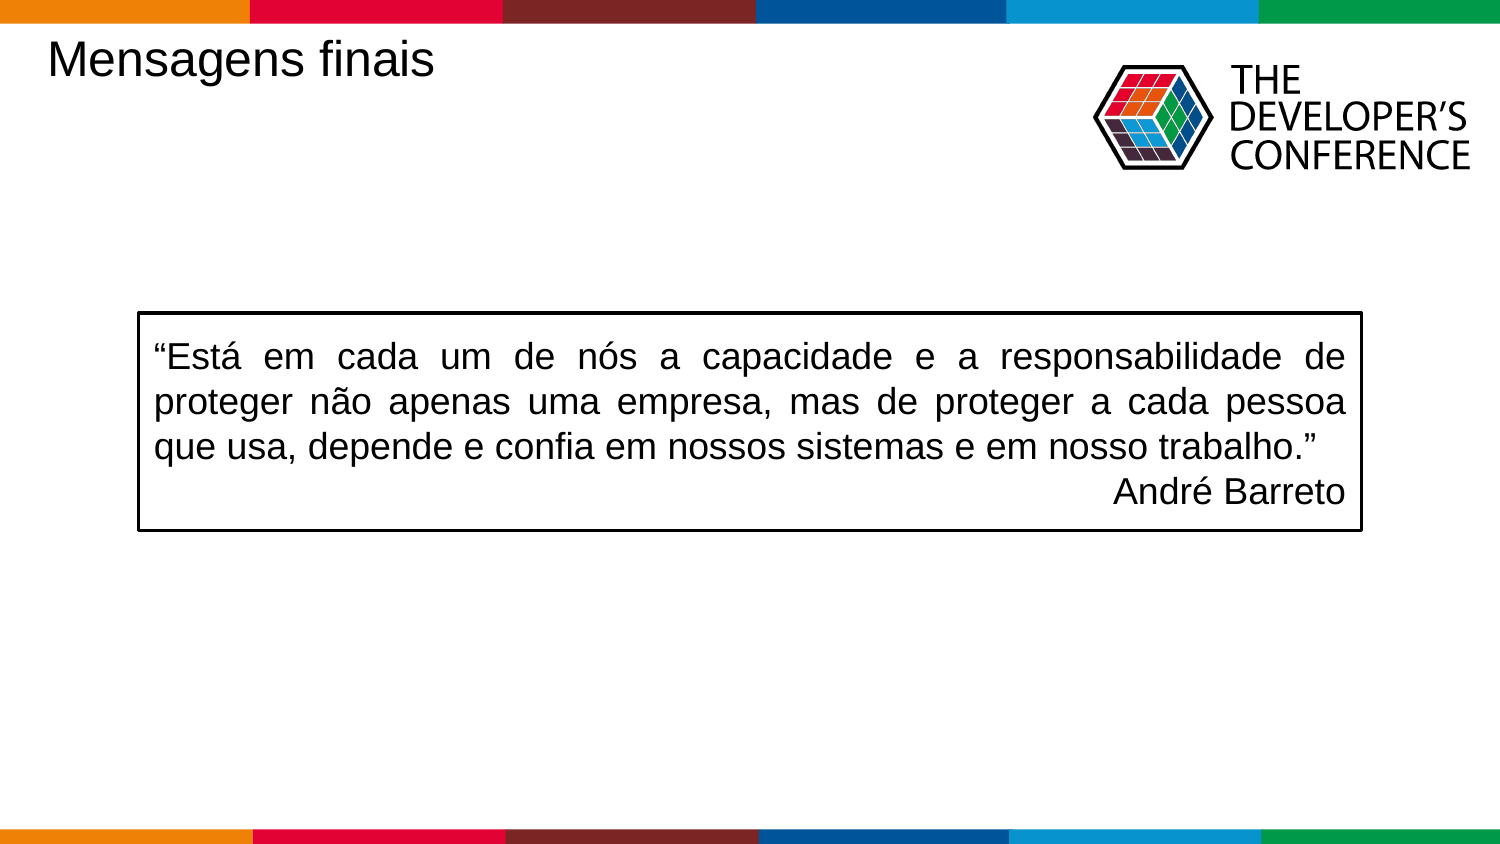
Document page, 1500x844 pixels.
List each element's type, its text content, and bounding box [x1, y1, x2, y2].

picture [1075, 47, 1486, 186]
title Mensagens finais [32, 11, 1430, 110]
subtitle “Está em cada um de nós a capacidade e a responsabilidade de proteger não apenas uma empresa, mas de proteger a cada pessoa que usa, depende e confia em nossos sistemas e em nosso trabalho.” André Barreto [138, 313, 1362, 531]
